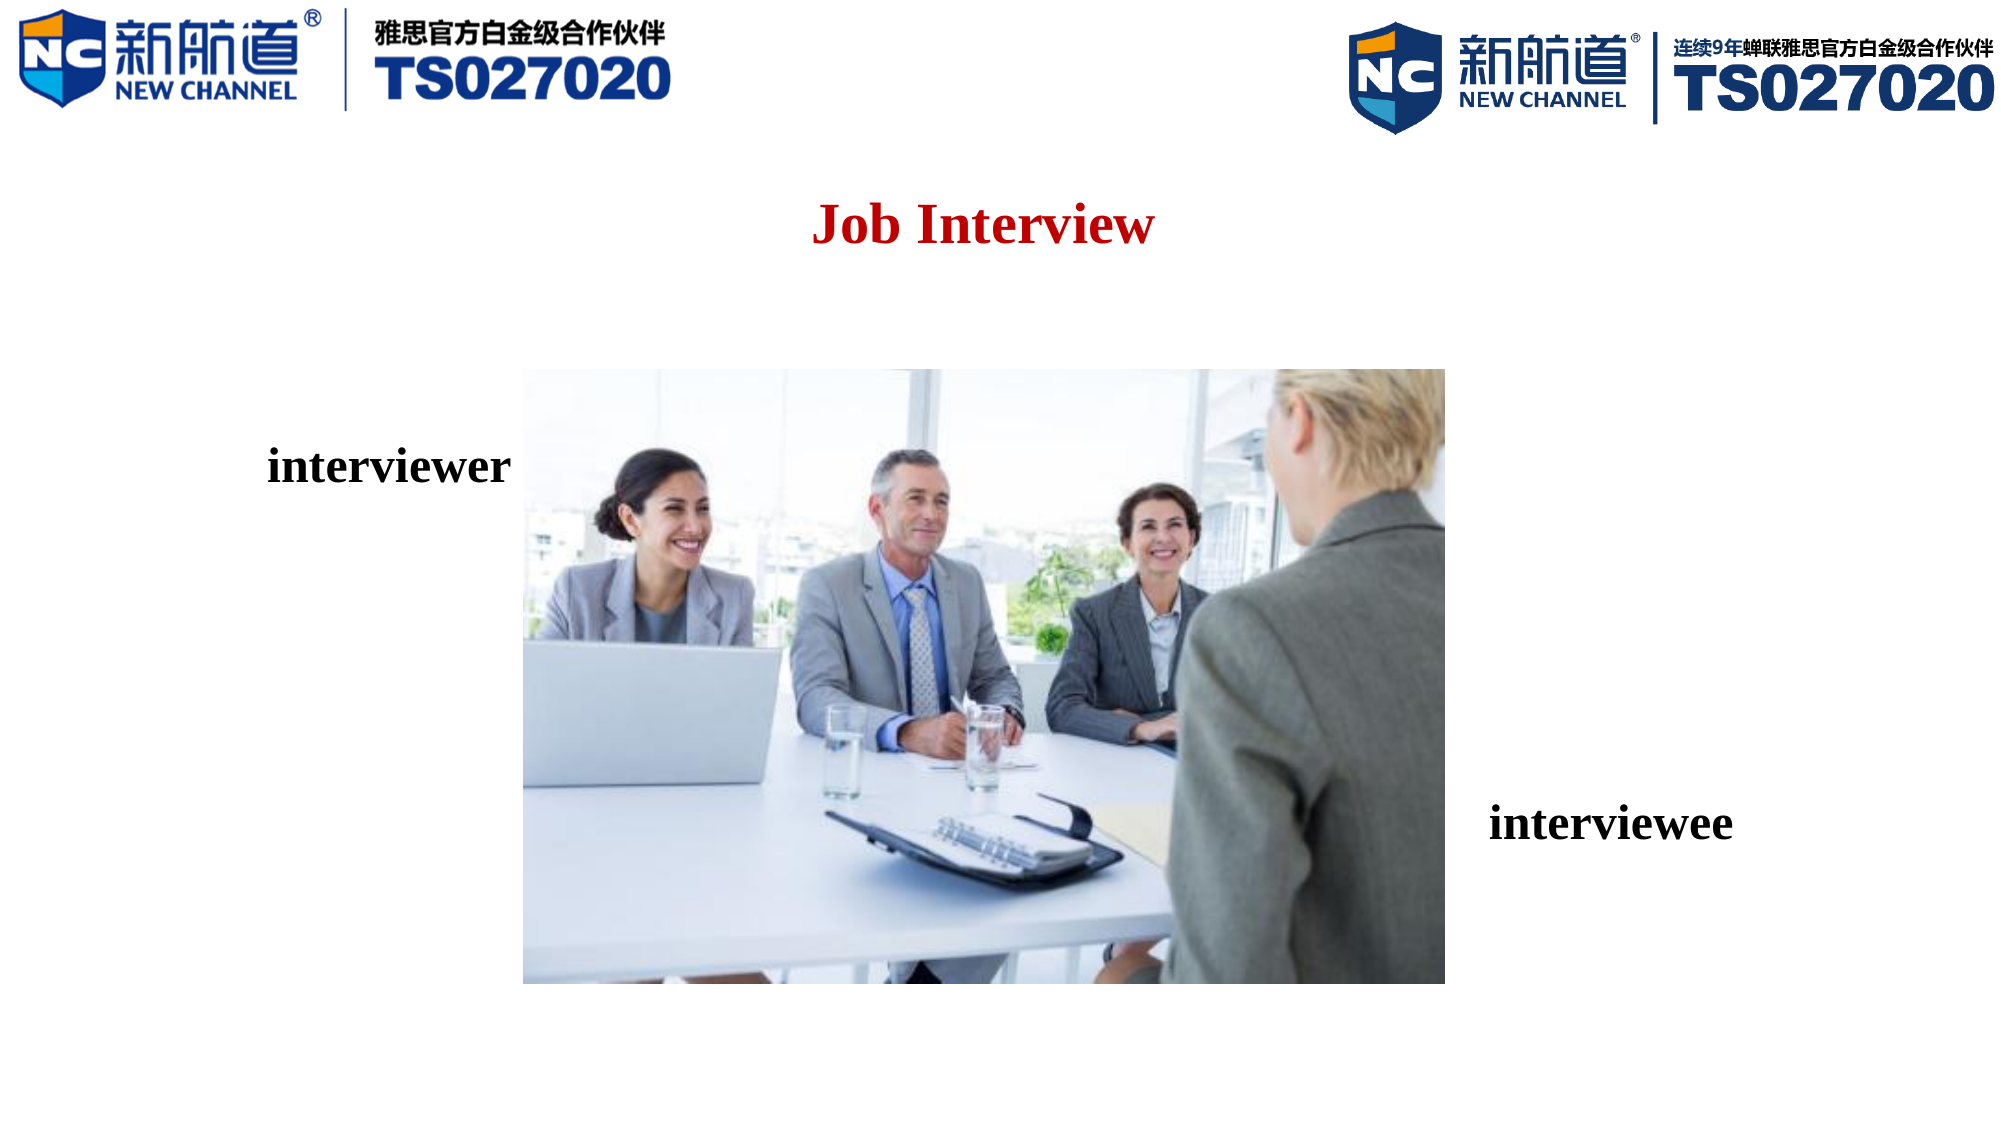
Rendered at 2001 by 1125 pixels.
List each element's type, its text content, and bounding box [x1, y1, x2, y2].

text_box Job Interview [796, 177, 1172, 263]
text_box interviewer [252, 425, 522, 500]
picture [15, 6, 671, 112]
text_box interviewee [1474, 782, 1749, 858]
picture [1337, 0, 2000, 157]
picture [522, 369, 1445, 984]
